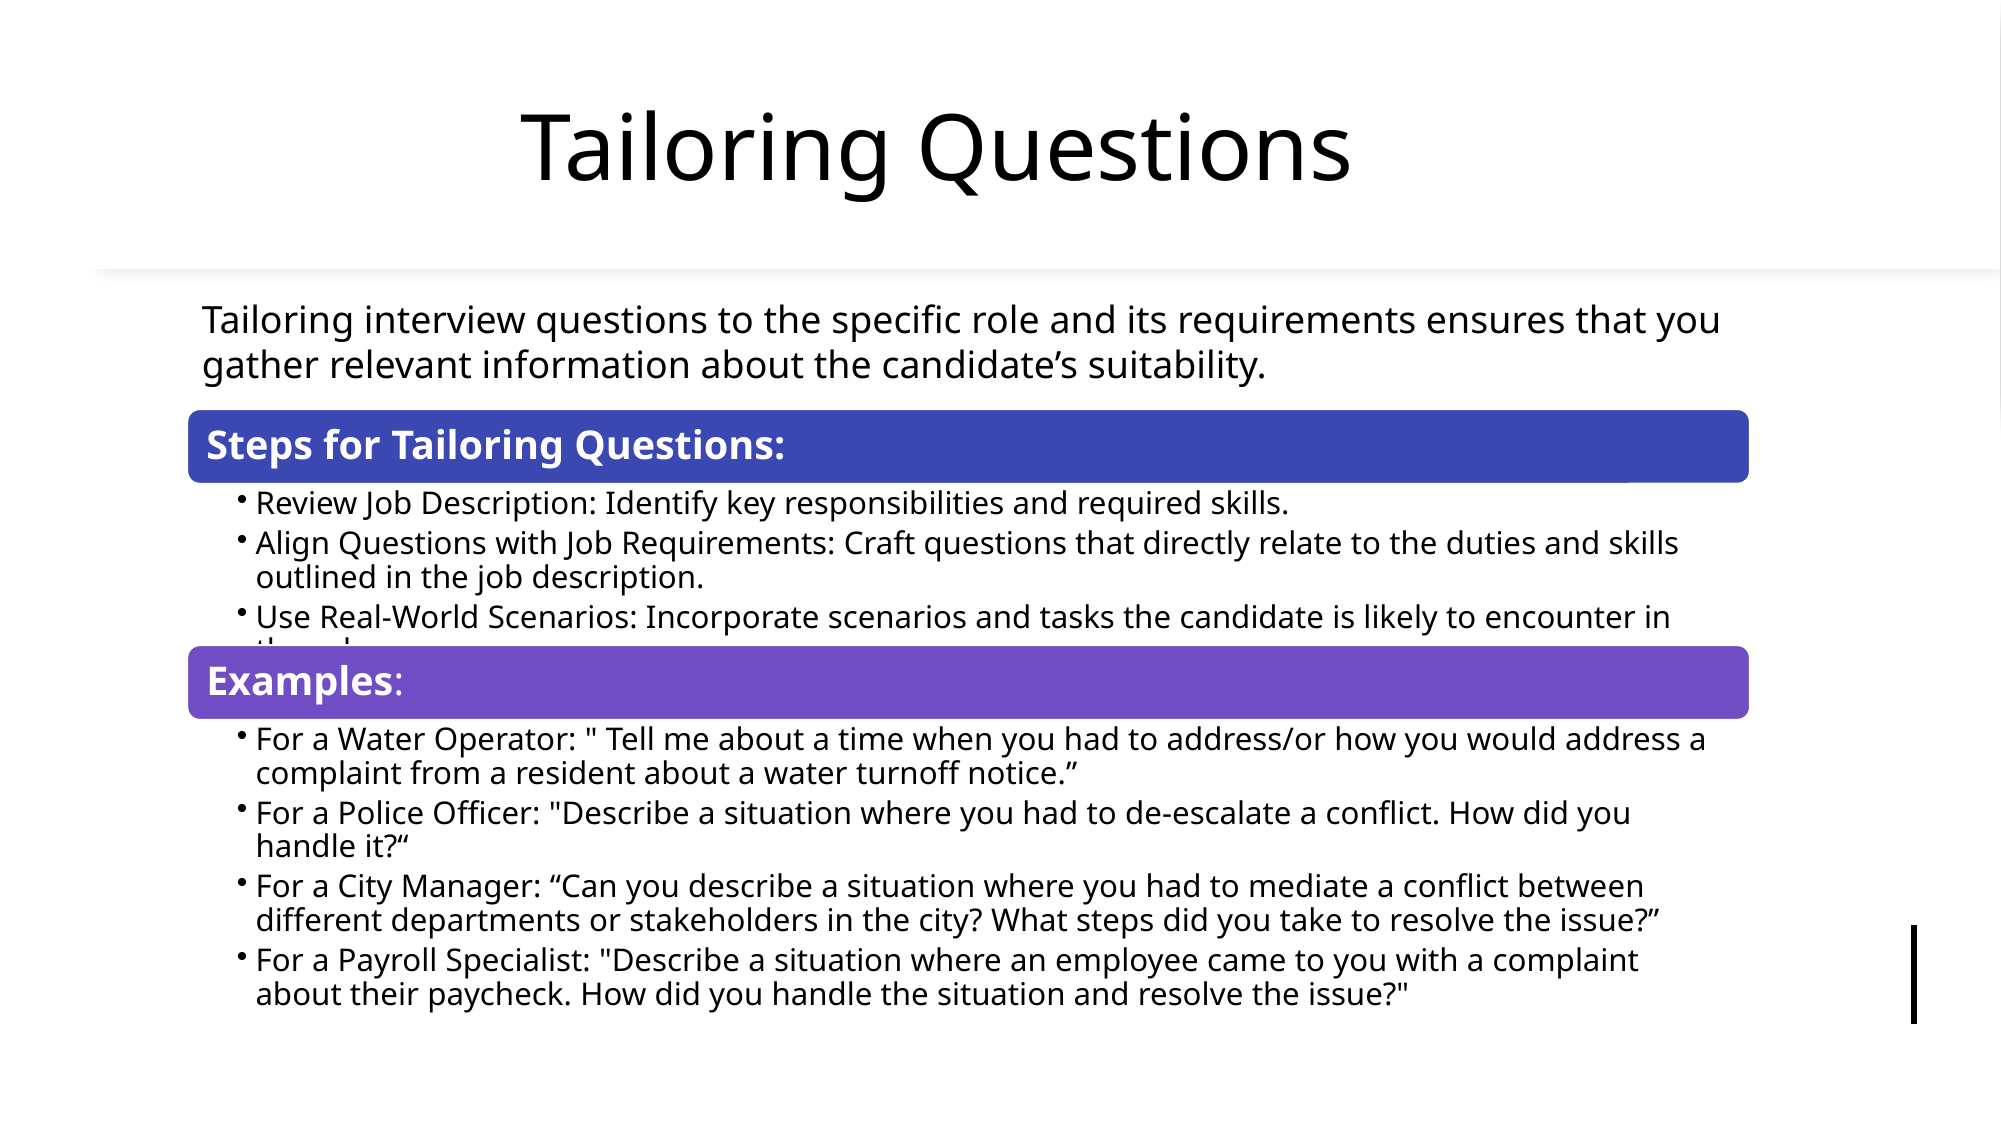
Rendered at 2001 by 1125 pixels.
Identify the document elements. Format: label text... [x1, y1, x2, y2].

text_box [0, 270, 2000, 1125]
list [187, 394, 1750, 1006]
text_box Tailoring interview questions to the specific role and its requirements ensures that you gather relevant information about the candidate’s suitability. [187, 288, 1772, 394]
text_box [0, 0, 2000, 270]
title Tailoring Questions [124, 48, 1750, 239]
